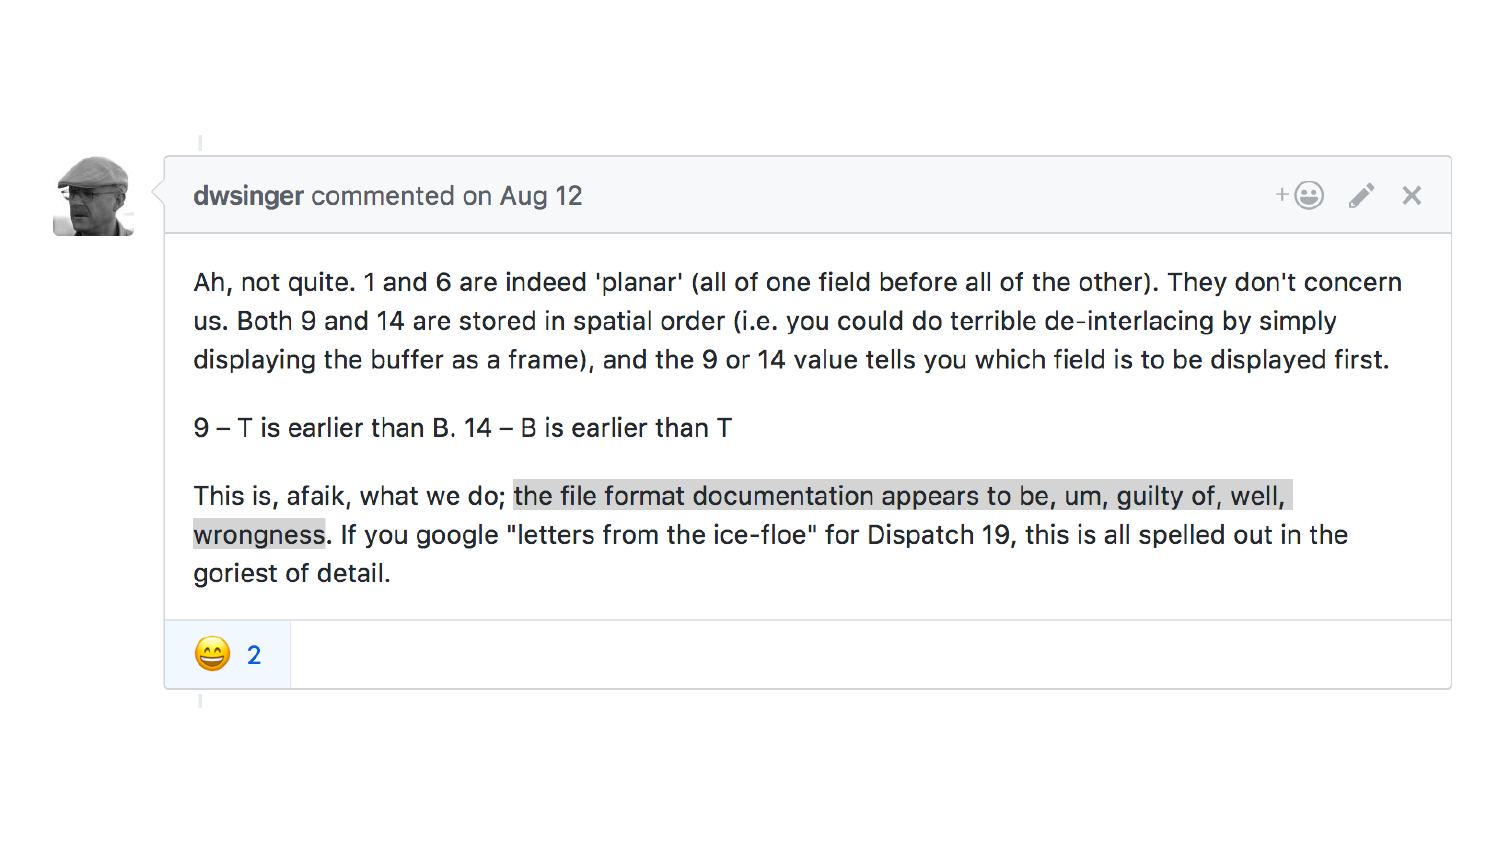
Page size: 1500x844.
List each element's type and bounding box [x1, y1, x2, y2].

picture [24, 135, 1476, 709]
